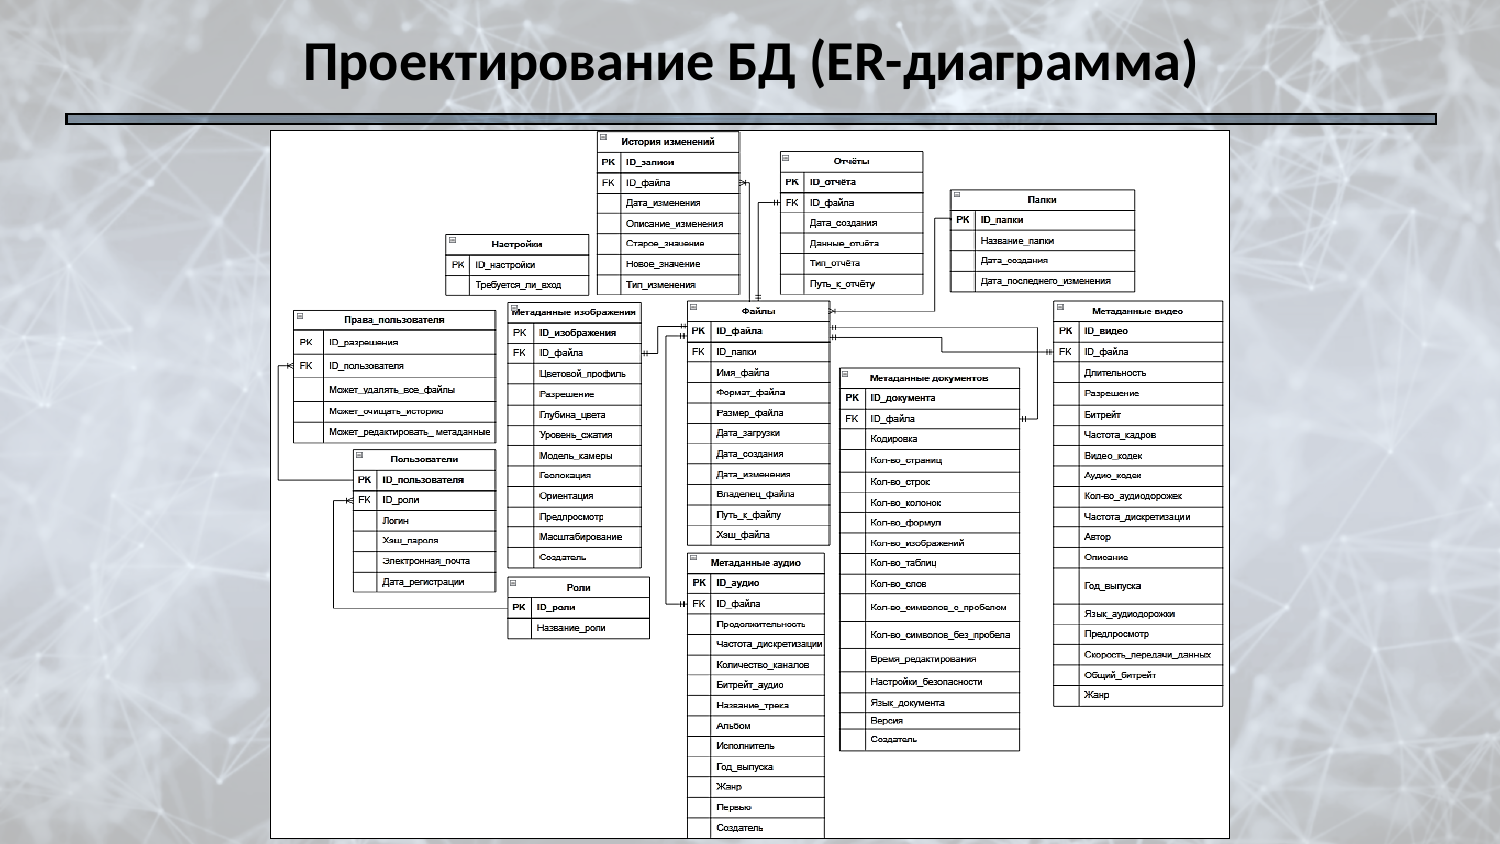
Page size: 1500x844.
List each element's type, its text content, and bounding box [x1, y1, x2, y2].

text_box [66, 113, 1436, 124]
picture [269, 129, 1231, 840]
text_box Проектирование БД (ER-диаграмма) [66, 18, 1436, 98]
